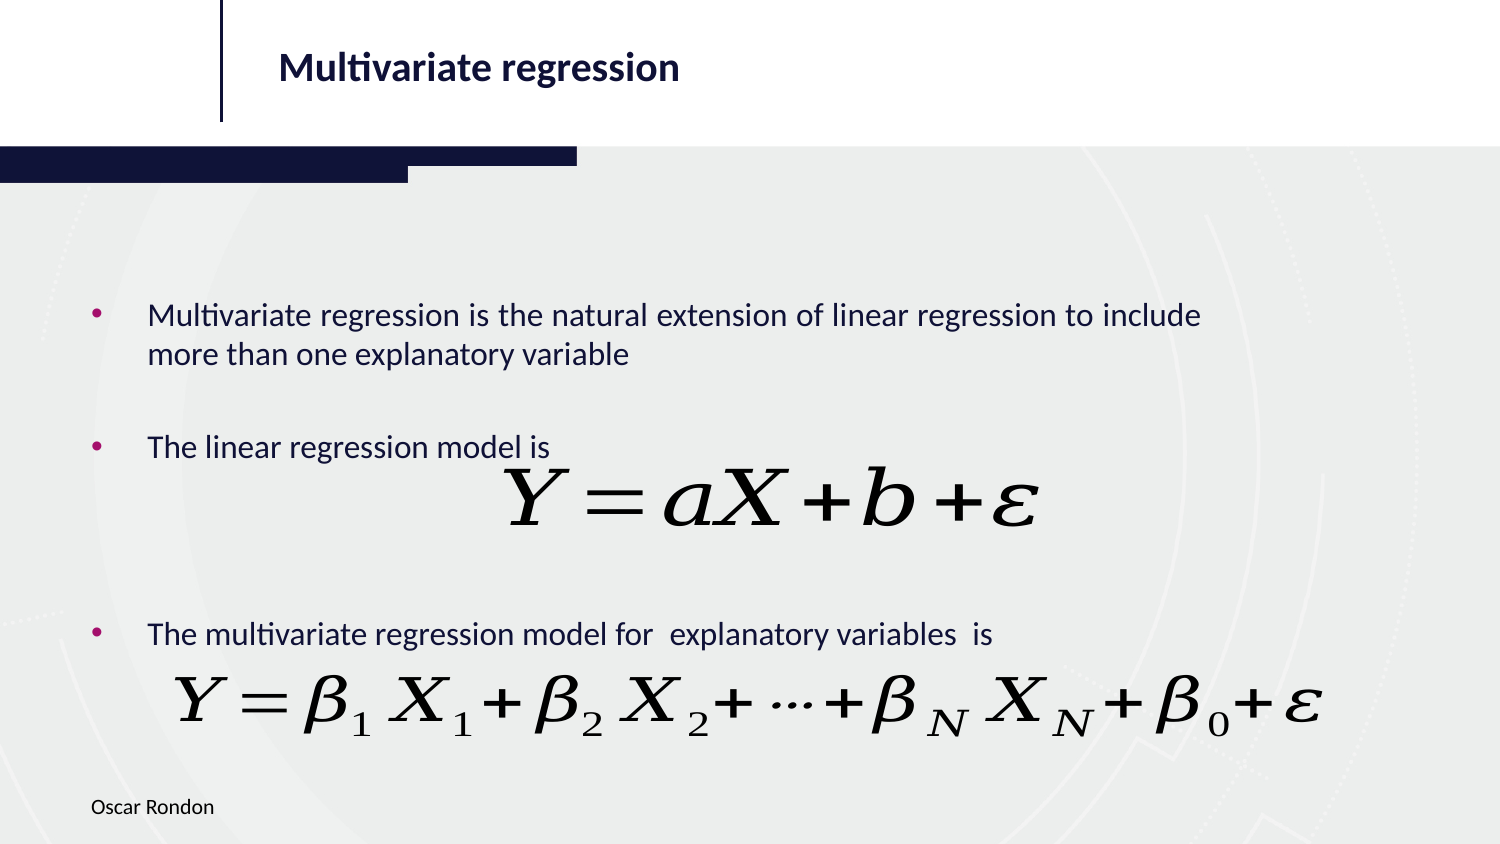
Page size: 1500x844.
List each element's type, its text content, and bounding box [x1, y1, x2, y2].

picture [0, 0, 1500, 844]
list Multivariate regression [263, 32, 1404, 106]
list Oscar Rondon [76, 784, 1217, 821]
